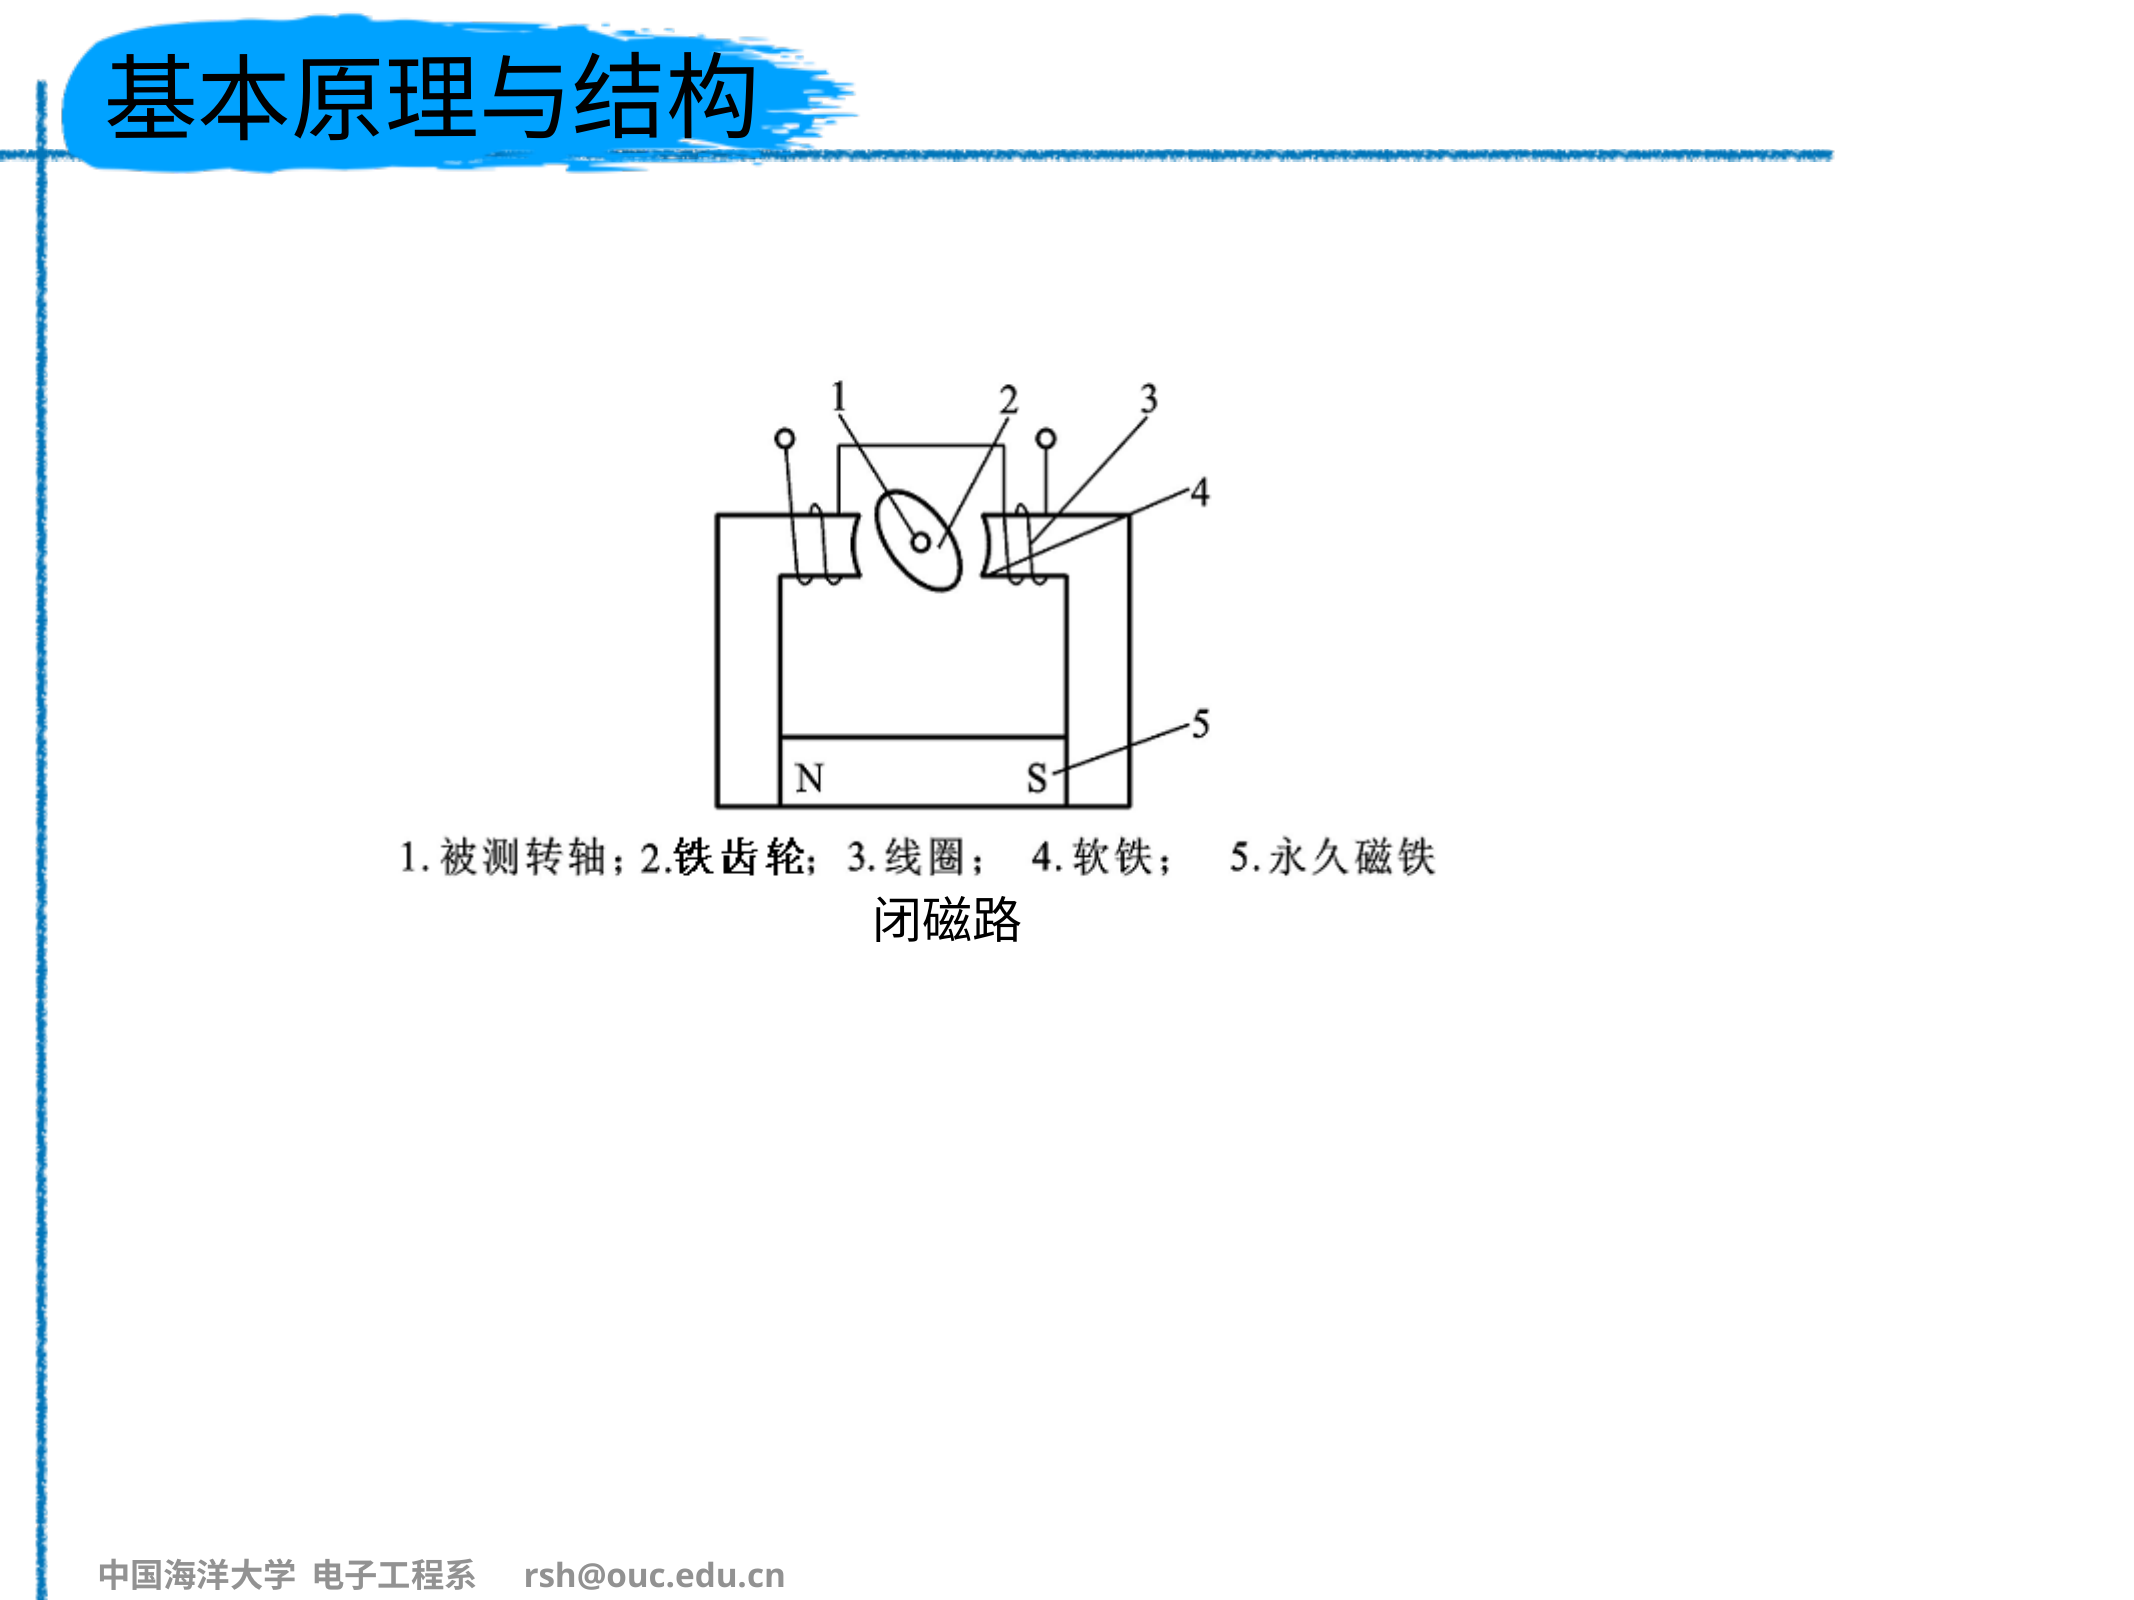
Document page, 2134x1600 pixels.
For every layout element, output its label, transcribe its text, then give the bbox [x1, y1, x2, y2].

picture [0, 10, 67, 1600]
picture [798, 10, 1841, 178]
title 基本原理与结构 [66, 0, 799, 188]
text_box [388, 363, 1554, 966]
